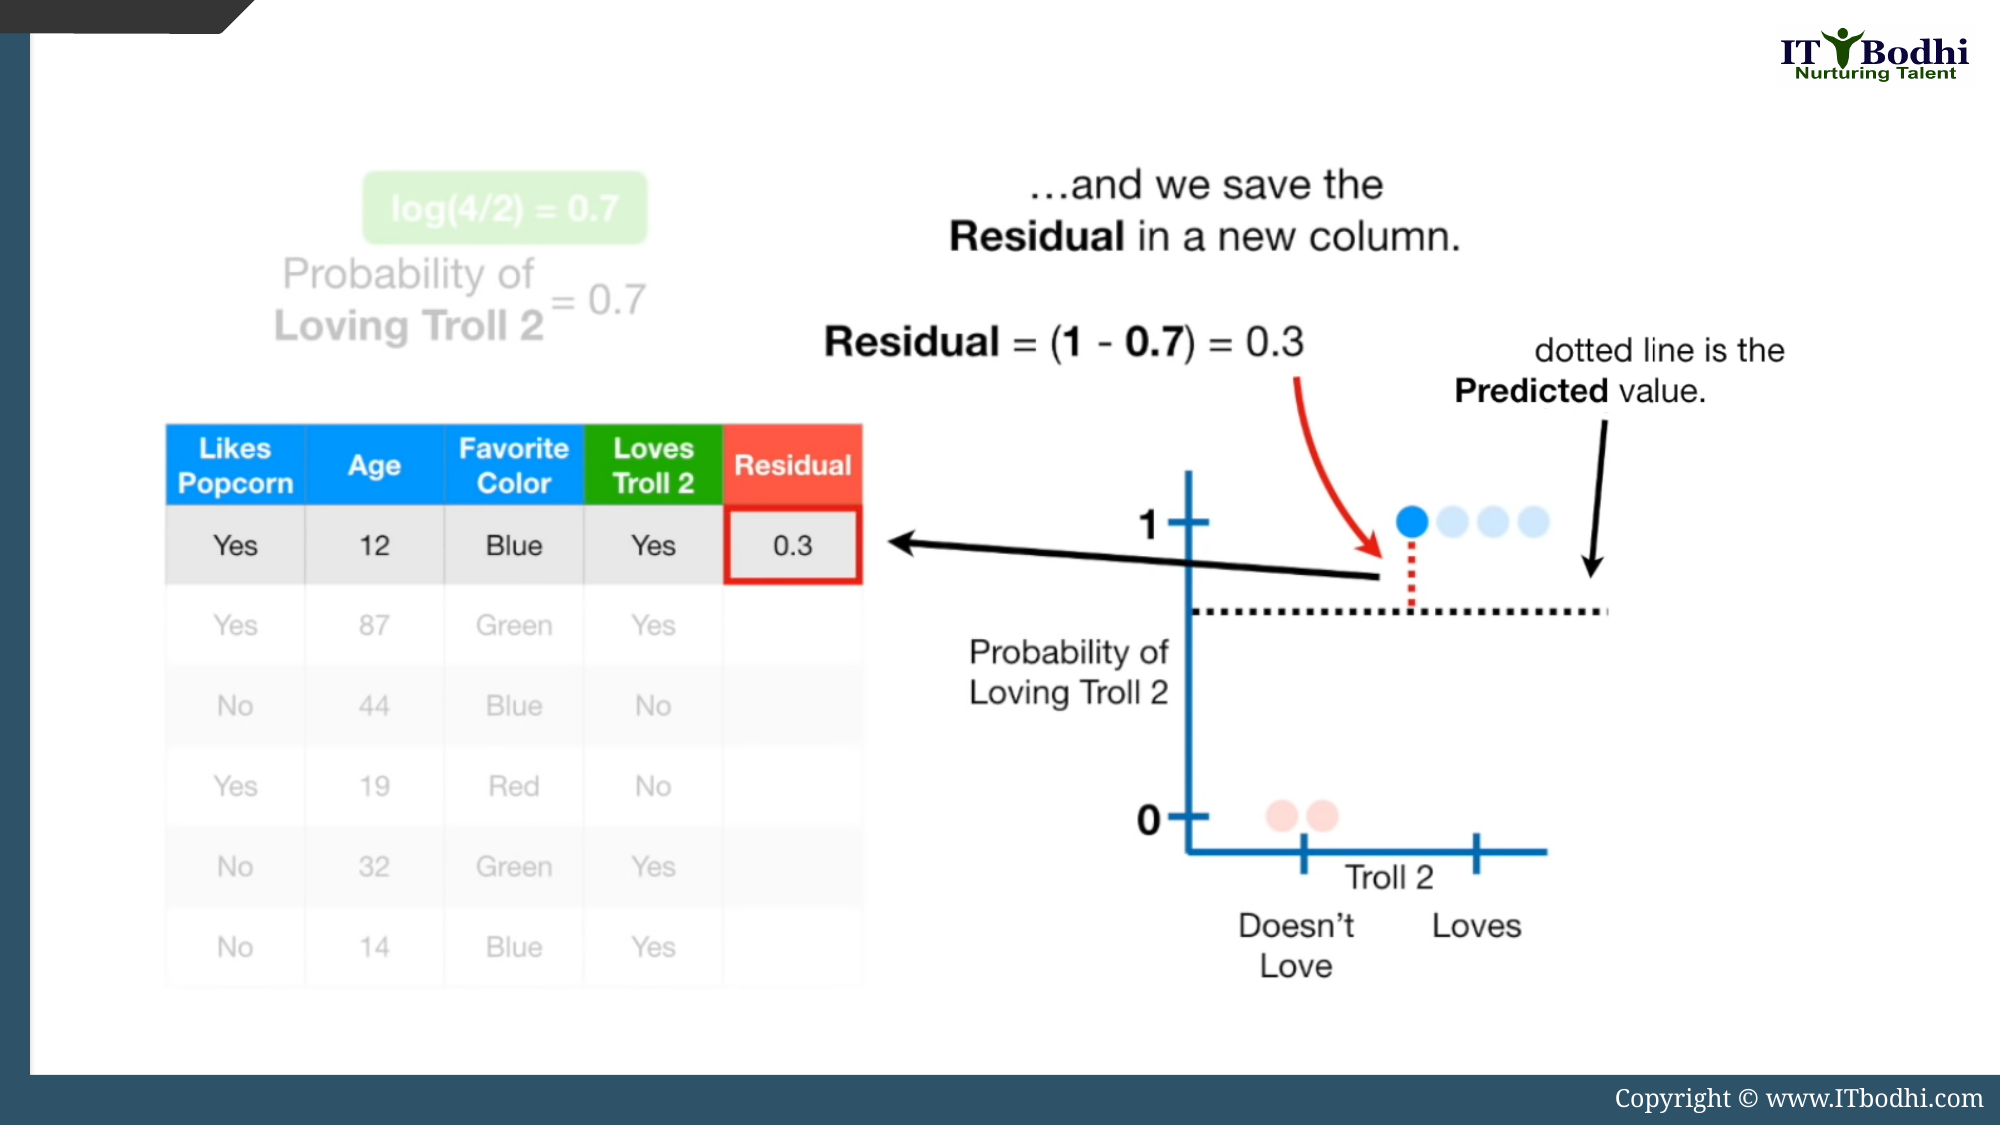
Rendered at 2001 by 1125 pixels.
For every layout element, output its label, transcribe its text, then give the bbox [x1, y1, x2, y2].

picture [1774, 24, 1976, 88]
picture [137, 149, 1791, 990]
text_box Copyright © www.ITbodhi.com [24, 1074, 2000, 1125]
